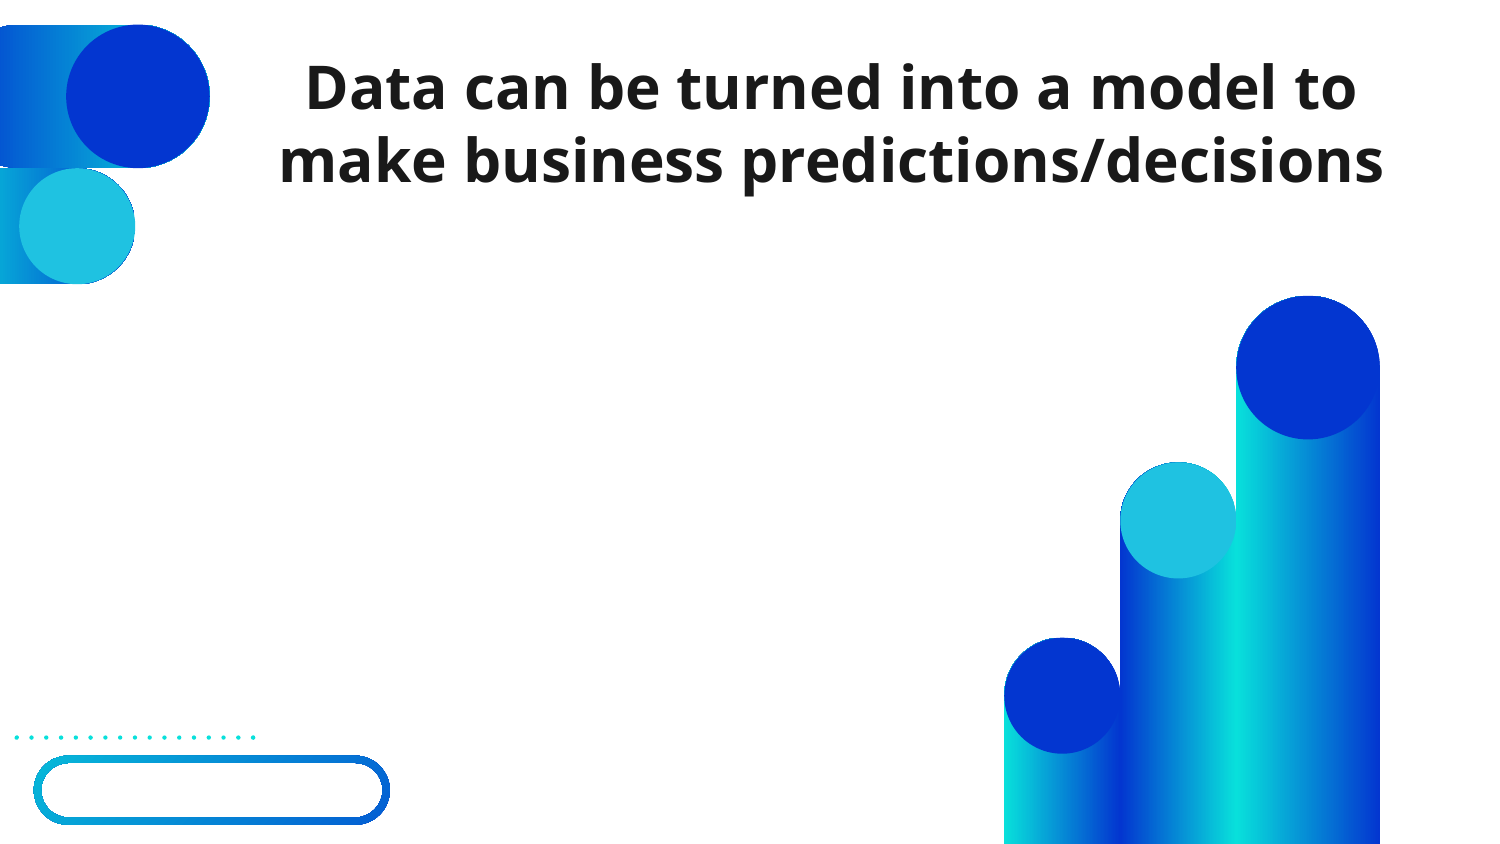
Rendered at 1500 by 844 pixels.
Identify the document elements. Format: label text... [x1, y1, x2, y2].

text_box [0, 167, 136, 285]
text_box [1003, 295, 1380, 844]
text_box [0, 24, 210, 169]
title Data can be turned into a model to make business predictions/decisions [216, 34, 1465, 129]
